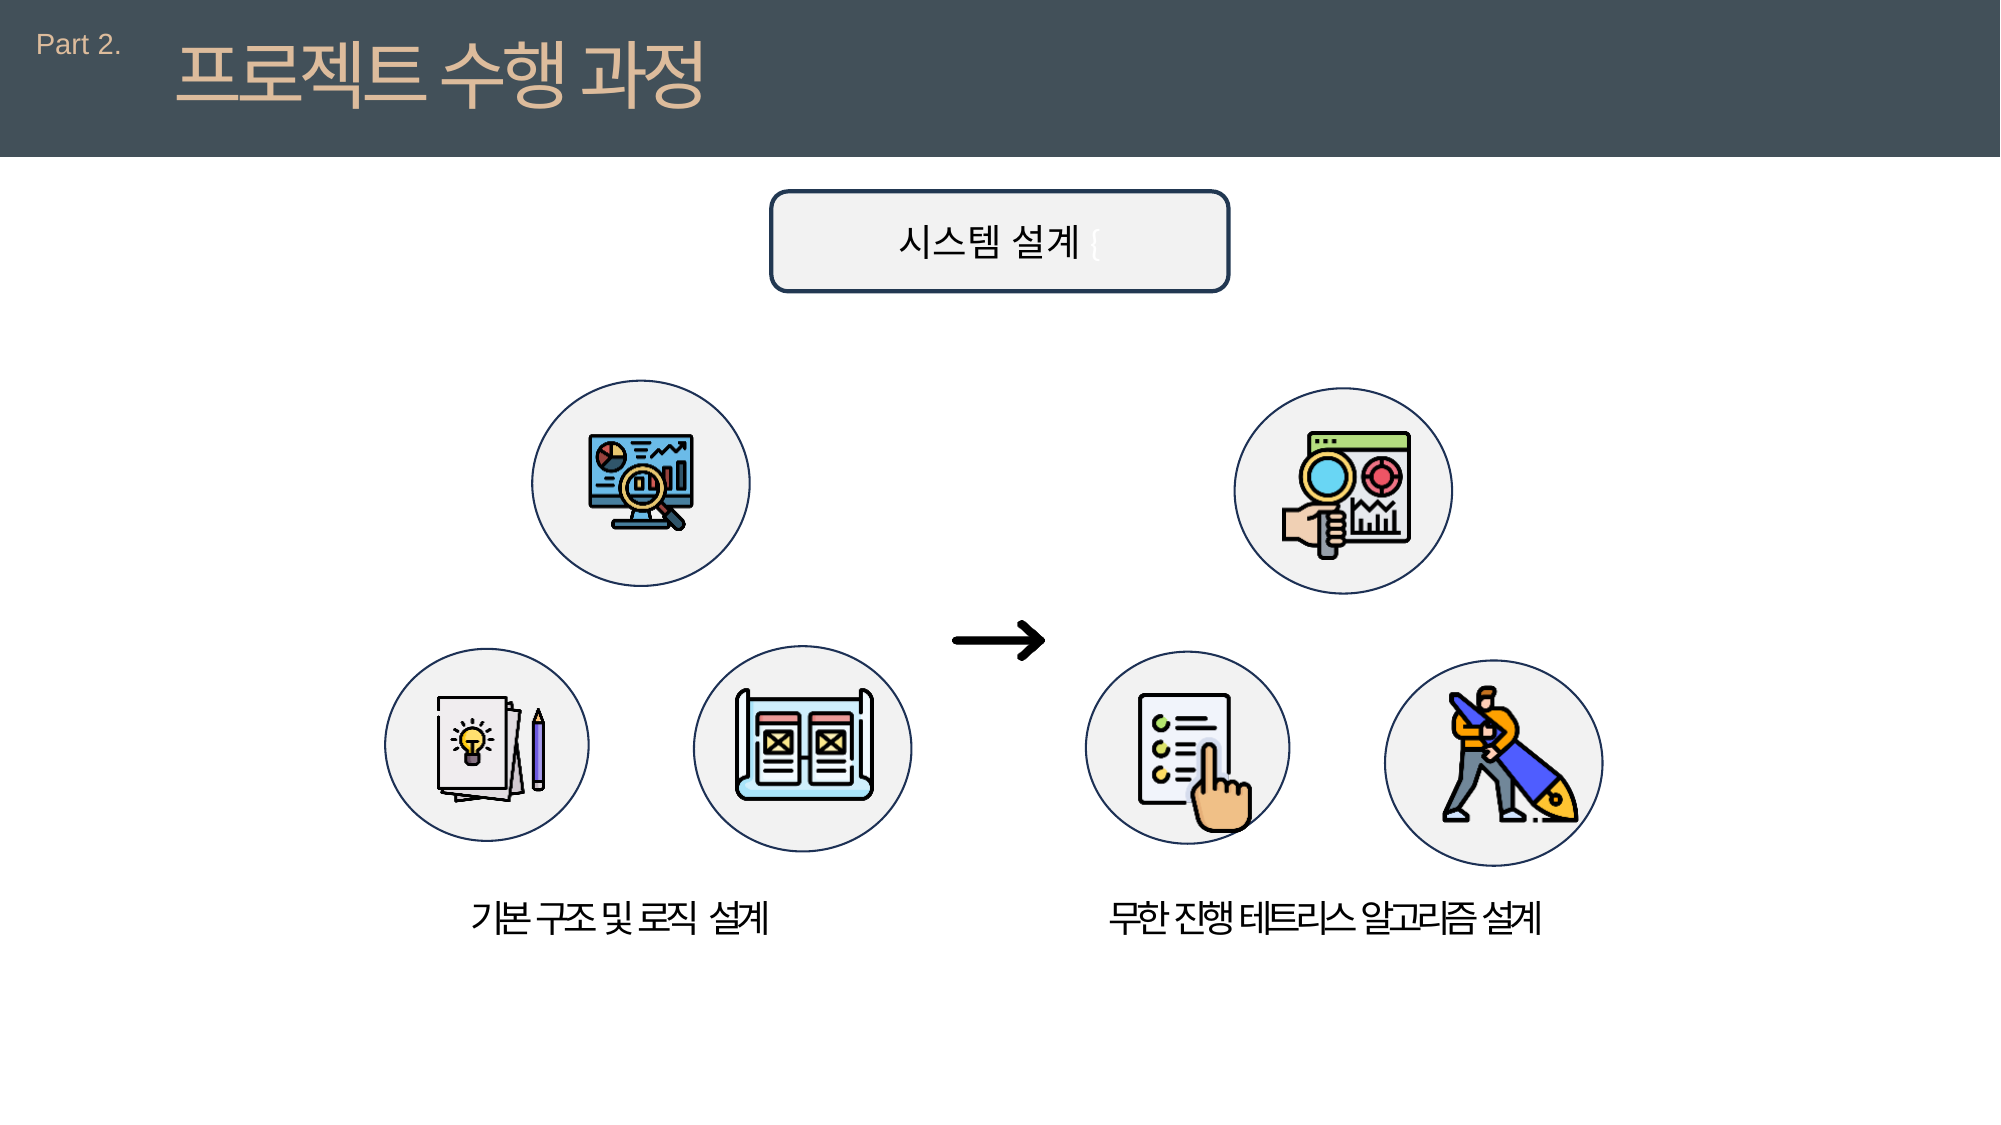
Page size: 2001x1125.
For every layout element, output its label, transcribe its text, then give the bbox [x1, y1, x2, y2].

text_box [532, 380, 750, 586]
text_box [1234, 388, 1453, 594]
text_box [385, 648, 589, 841]
text_box [0, 0, 2000, 157]
picture [952, 599, 1045, 681]
text_box [1588, 711, 1603, 815]
picture [735, 675, 874, 815]
picture [584, 420, 697, 533]
picture [1282, 431, 1411, 560]
text_box Part 2. [21, 18, 138, 68]
text_box 프로젝트 수행 과정 [158, 20, 834, 126]
picture [437, 695, 545, 804]
text_box [693, 646, 912, 852]
picture [1437, 681, 1583, 827]
text_box 기본 구조 및 로직 설계 [456, 887, 826, 948]
text_box 시스템 설계{ [769, 189, 1231, 294]
text_box 무한 진행 테트리스 알고리즘 설계 [1093, 887, 1603, 948]
picture [1125, 693, 1265, 833]
text_box [1085, 651, 1290, 820]
text_box [1385, 660, 1572, 866]
